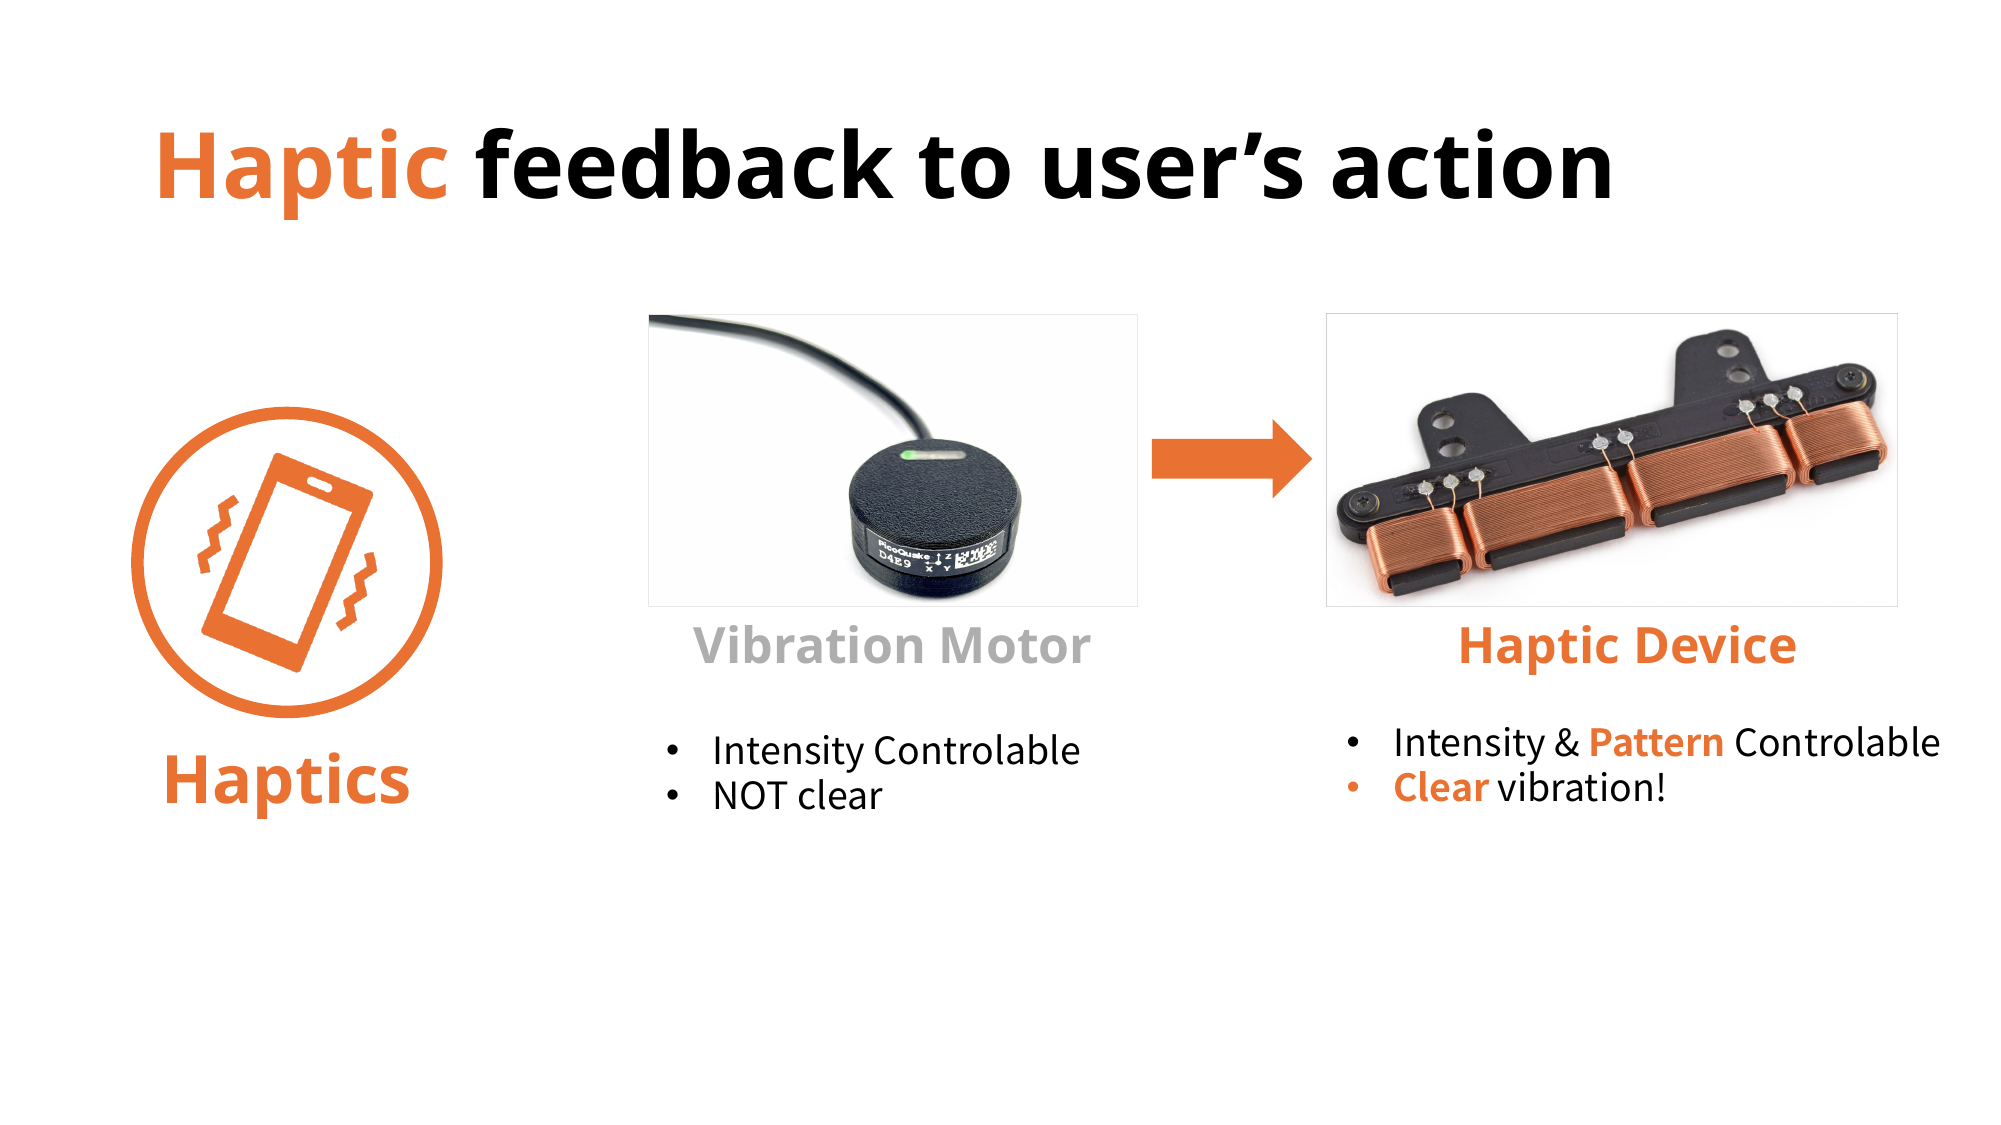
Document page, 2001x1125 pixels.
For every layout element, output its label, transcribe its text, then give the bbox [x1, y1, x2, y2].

text_box Haptics [146, 729, 427, 825]
text_box [1150, 415, 1315, 503]
picture [648, 313, 1138, 607]
text_box Intensity & Pattern Controlable Clear vibration! [1331, 711, 1957, 862]
picture [1326, 313, 1899, 607]
title Haptic feedback to user’s action [137, 59, 1863, 278]
text_box Intensity Controlable NOT clear [651, 719, 1097, 825]
text_box Vibration Motor [678, 607, 1108, 682]
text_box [136, 412, 437, 713]
text_box Haptic Device [1442, 607, 1813, 682]
